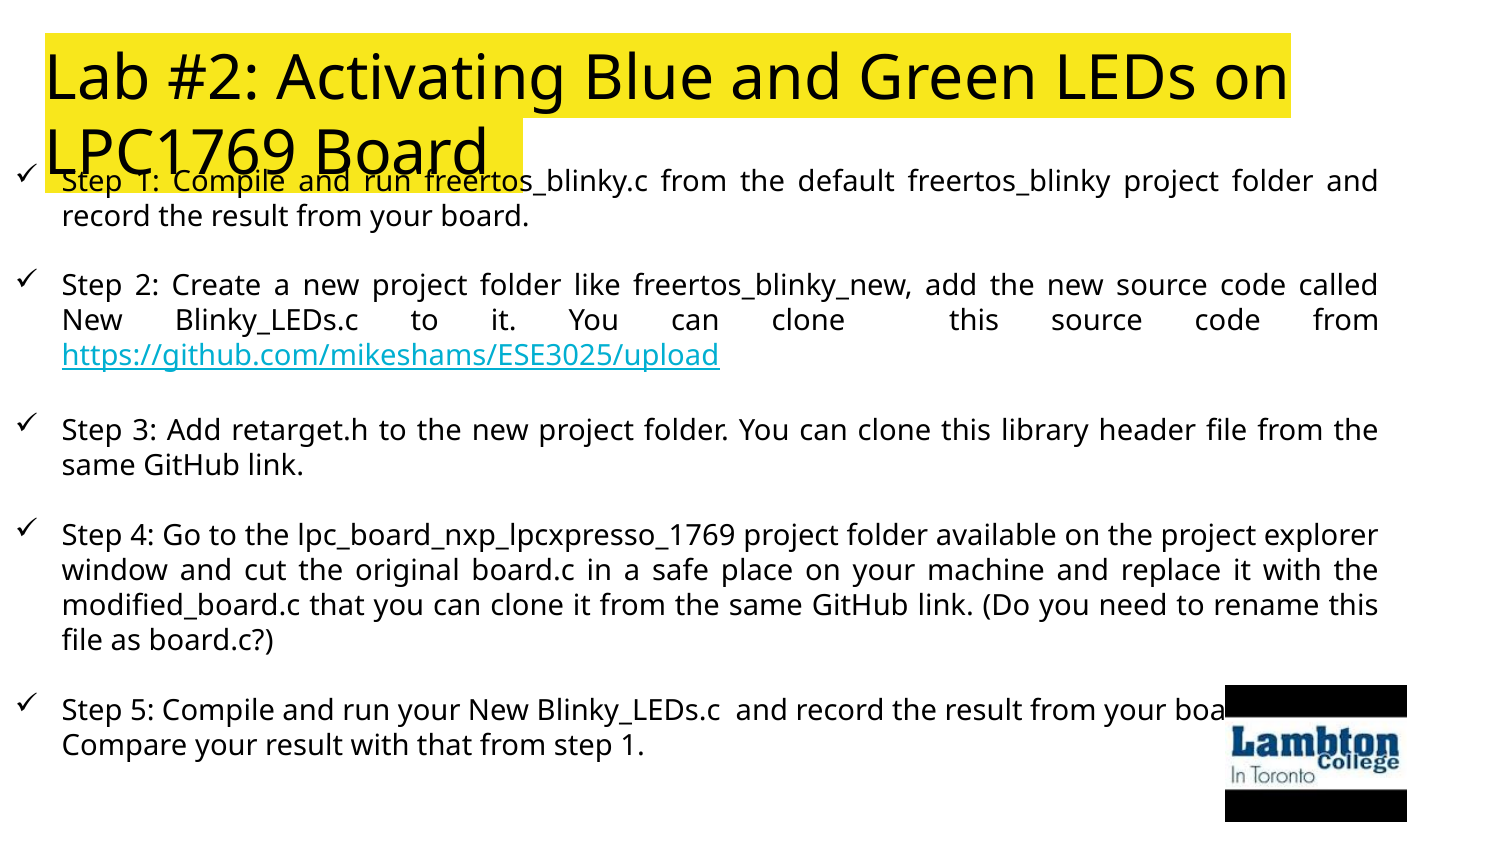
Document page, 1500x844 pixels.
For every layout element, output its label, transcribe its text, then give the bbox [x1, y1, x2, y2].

picture [1225, 685, 1407, 823]
text_box Lab #2: Activating Blue and Green LEDs on LPC1769 Board [30, 21, 1428, 194]
text_box Step 1: Compile and run freertos_blinky.c from the default freertos_blinky project folder and record the result from your board. Step 2: Create a new project folder like freertos_blinky_new, add the new source code called New Blinky_LEDs.c to it. You can clone this source code from https://github.com/mikeshams/ESE3025/upload Step 3: Add retarget.h to the new project folder. You can clone this library header file from the same GitHub link. Step 4: Go to the lpc_board_nxp_lpcxpresso_1769 project folder available on the project explorer window and cut the original board.c in a safe place on your machine and replace it with the modified_board.c that you can clone it from the same GitHub link. (Do you need to rename this file as board.c?) Step 5: Compile and run your New Blinky_LEDs.c and record the result from your board. Compare your result with that from step 1. [0, 146, 1395, 844]
